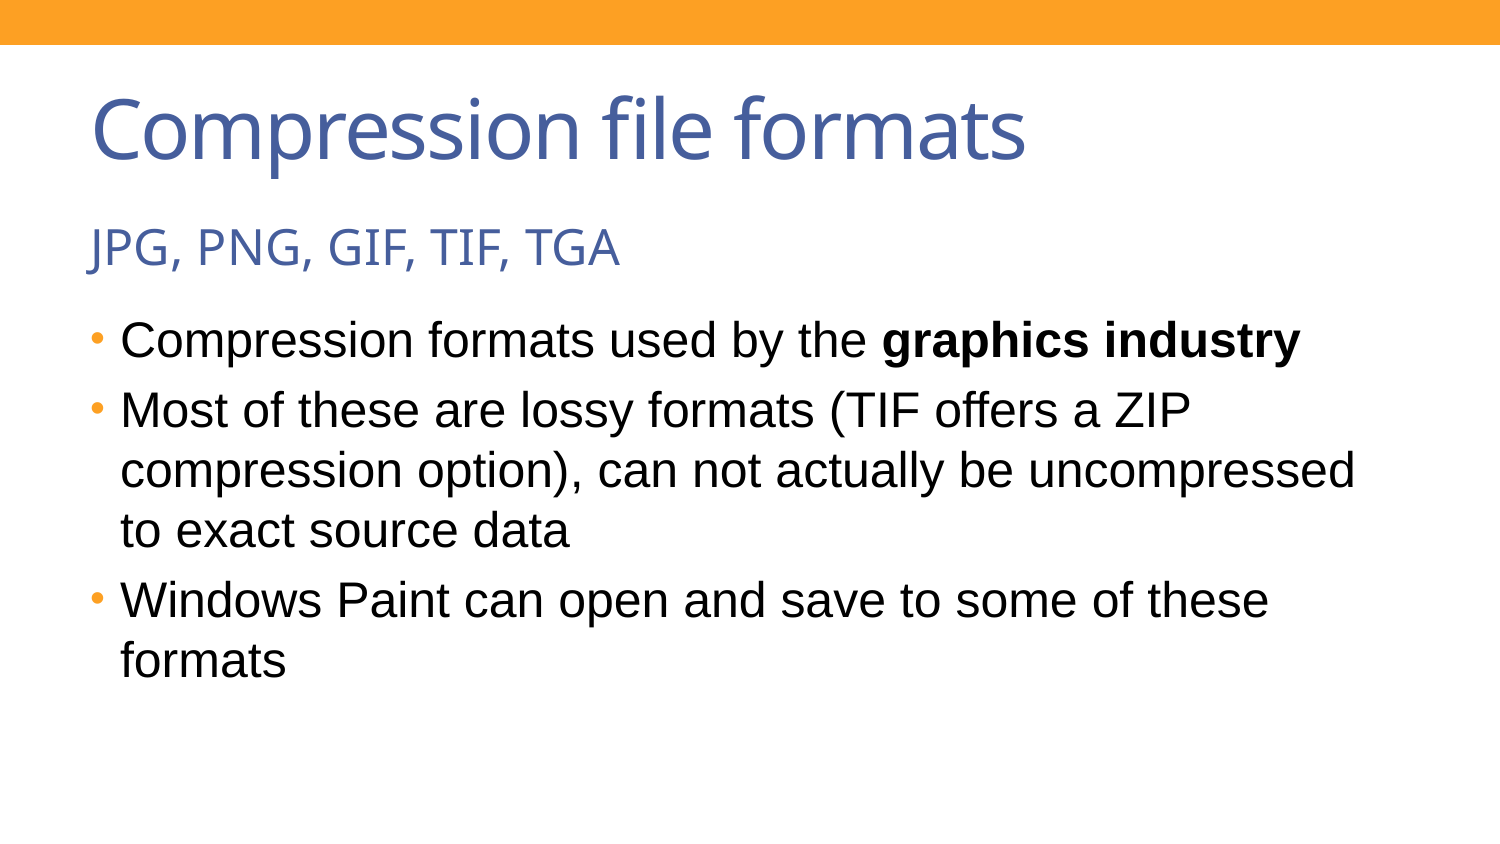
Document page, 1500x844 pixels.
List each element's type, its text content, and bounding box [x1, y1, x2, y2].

title Compression file formats [75, 65, 1425, 188]
list Compression formats used by the graphics industry Most of these are lossy formats (TIF offers a ZIP compression option), can not actually be uncompressed to exact source data Windows Paint can open and save to some of these formats [75, 300, 1424, 787]
list JPG, PNG, GIF, TIF, TGA [75, 206, 1424, 285]
